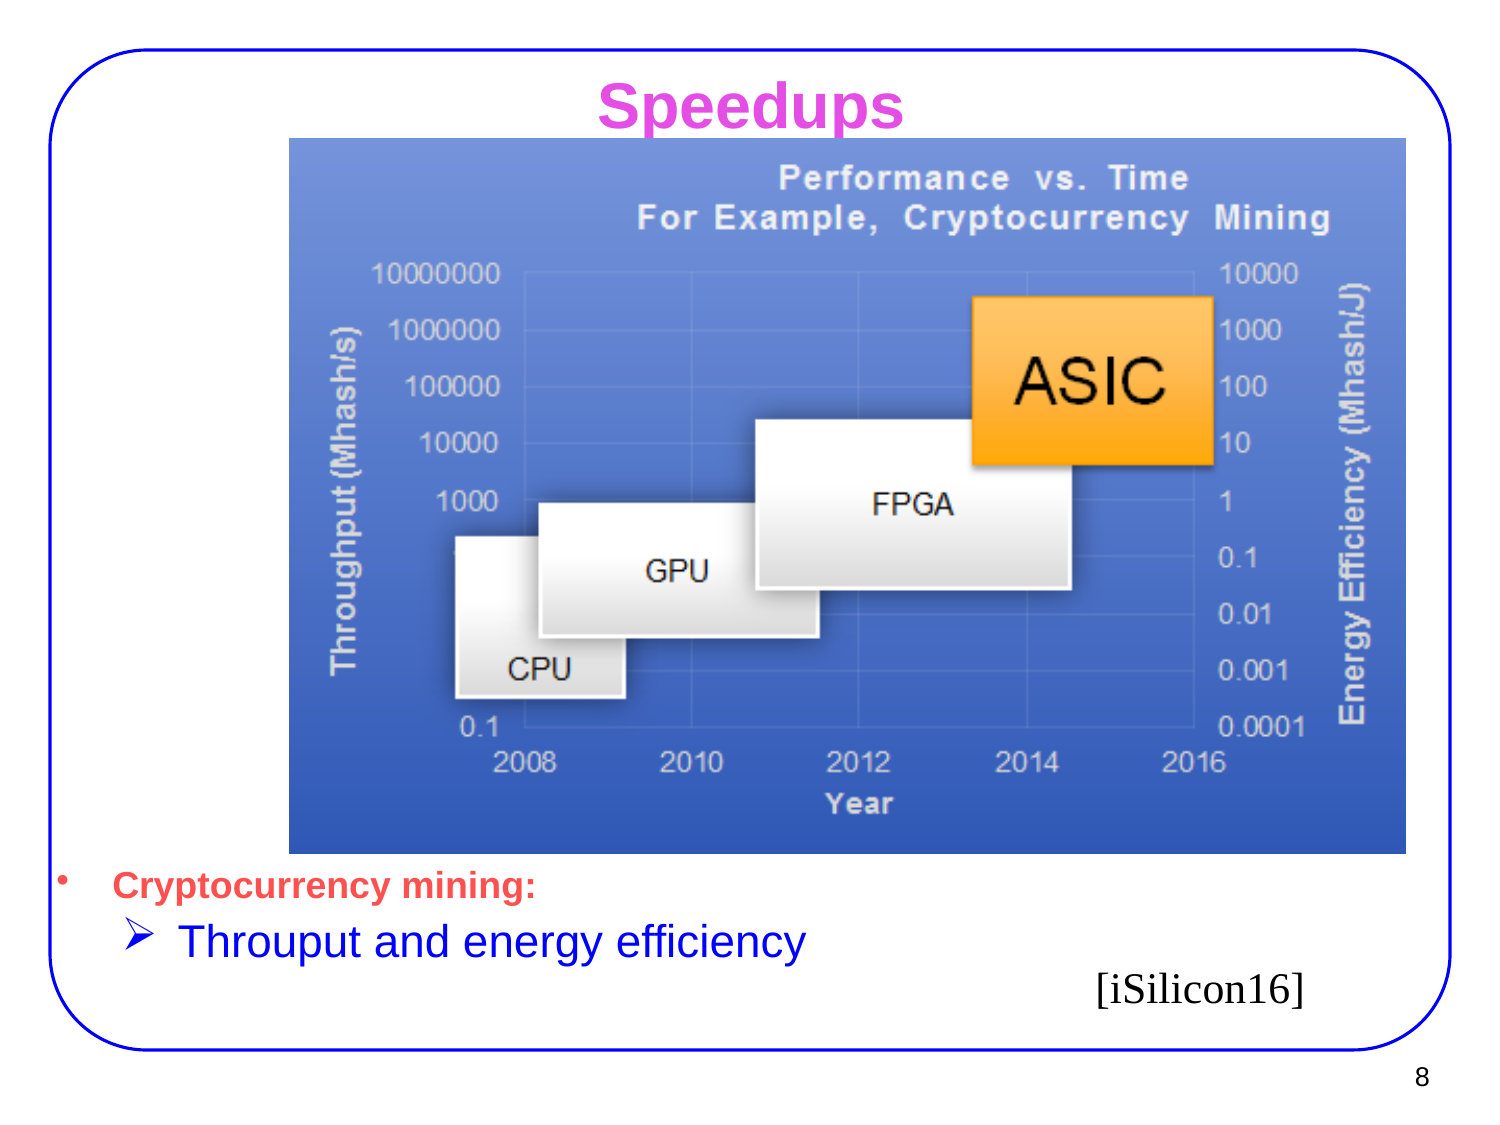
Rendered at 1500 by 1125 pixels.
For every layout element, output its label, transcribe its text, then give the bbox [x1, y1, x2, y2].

picture [288, 138, 1406, 854]
title Speedups [113, 66, 1389, 140]
text_box [iSilicon16] [1080, 952, 1412, 1020]
list Cryptocurrency mining: Throuput and energy efficiency [41, 857, 1444, 1125]
